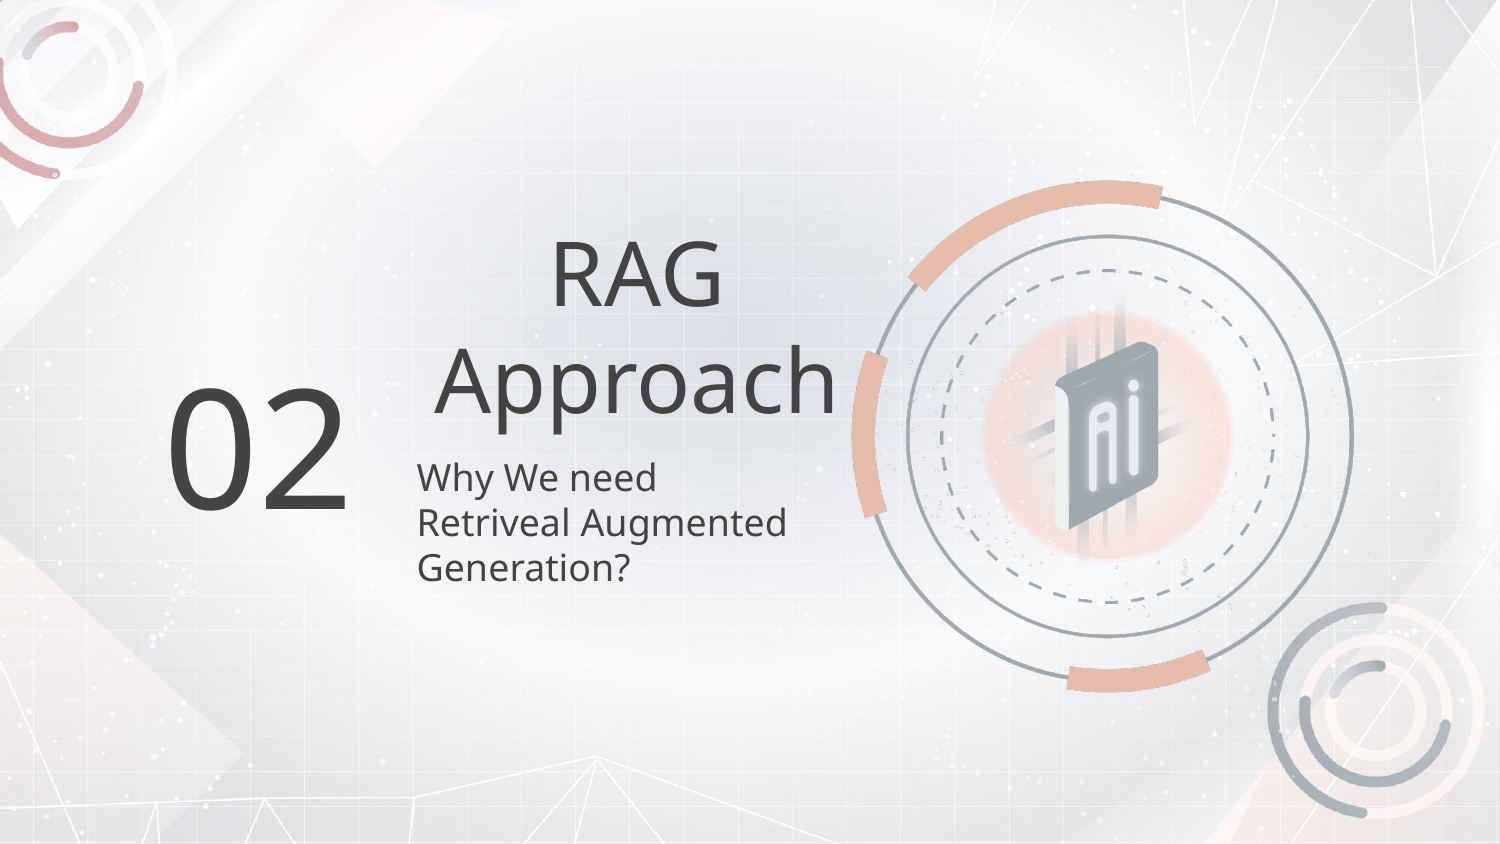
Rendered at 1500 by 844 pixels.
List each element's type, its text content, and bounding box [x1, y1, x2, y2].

subtitle Why We need Retriveal Augmented Generation? [401, 447, 804, 550]
title RAG Approach [401, 312, 804, 447]
title 02 [117, 328, 401, 550]
picture [0, 0, 1500, 844]
